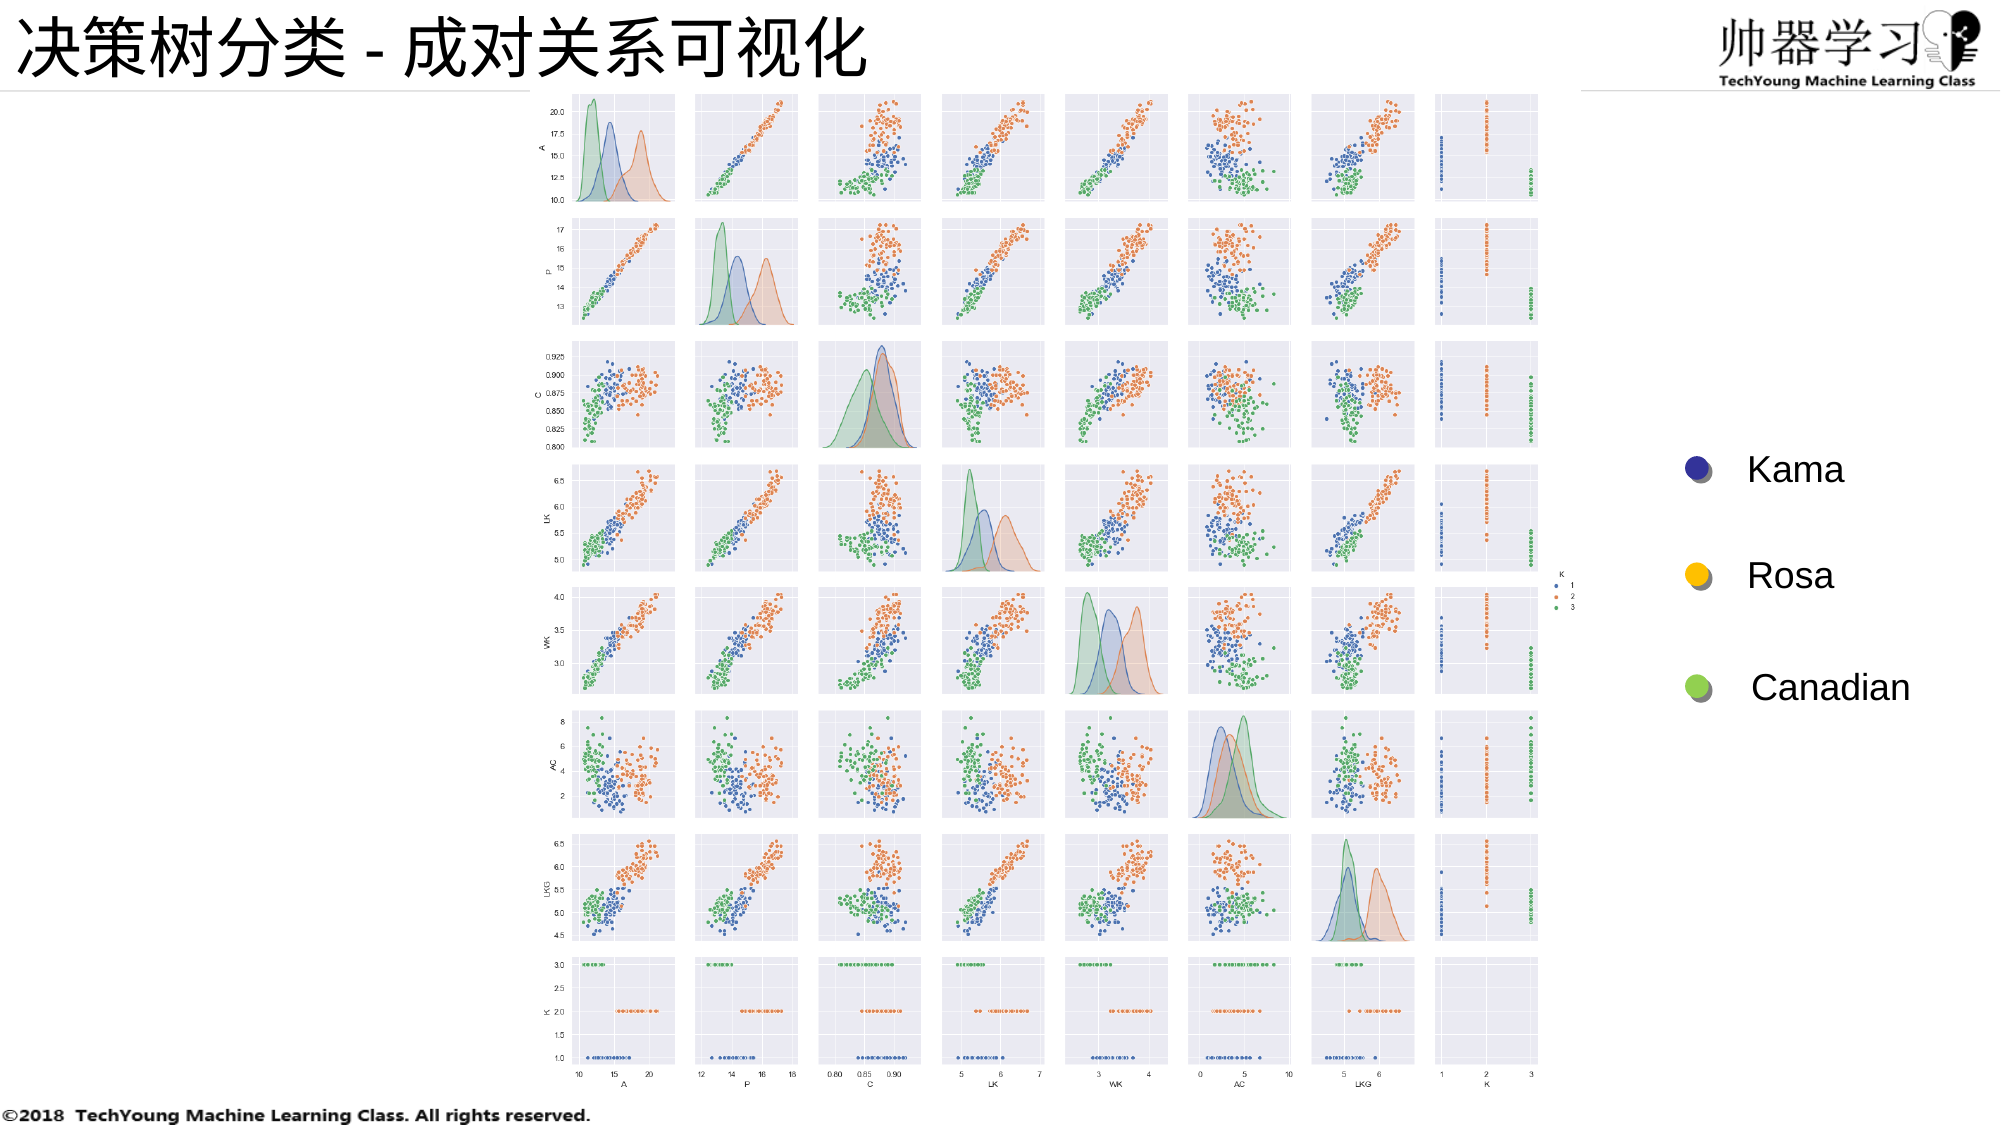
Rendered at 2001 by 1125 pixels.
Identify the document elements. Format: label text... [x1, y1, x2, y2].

text_box Rosa [1732, 543, 1981, 604]
text_box [1685, 562, 1709, 587]
text_box [1685, 674, 1709, 698]
text_box Canadian [1736, 655, 1985, 716]
text_box [1685, 456, 1709, 480]
text_box 决策树分类-成对关系可视化 [0, 1, 1709, 90]
picture [0, 0, 2001, 1125]
text_box Kama [1732, 437, 1981, 498]
